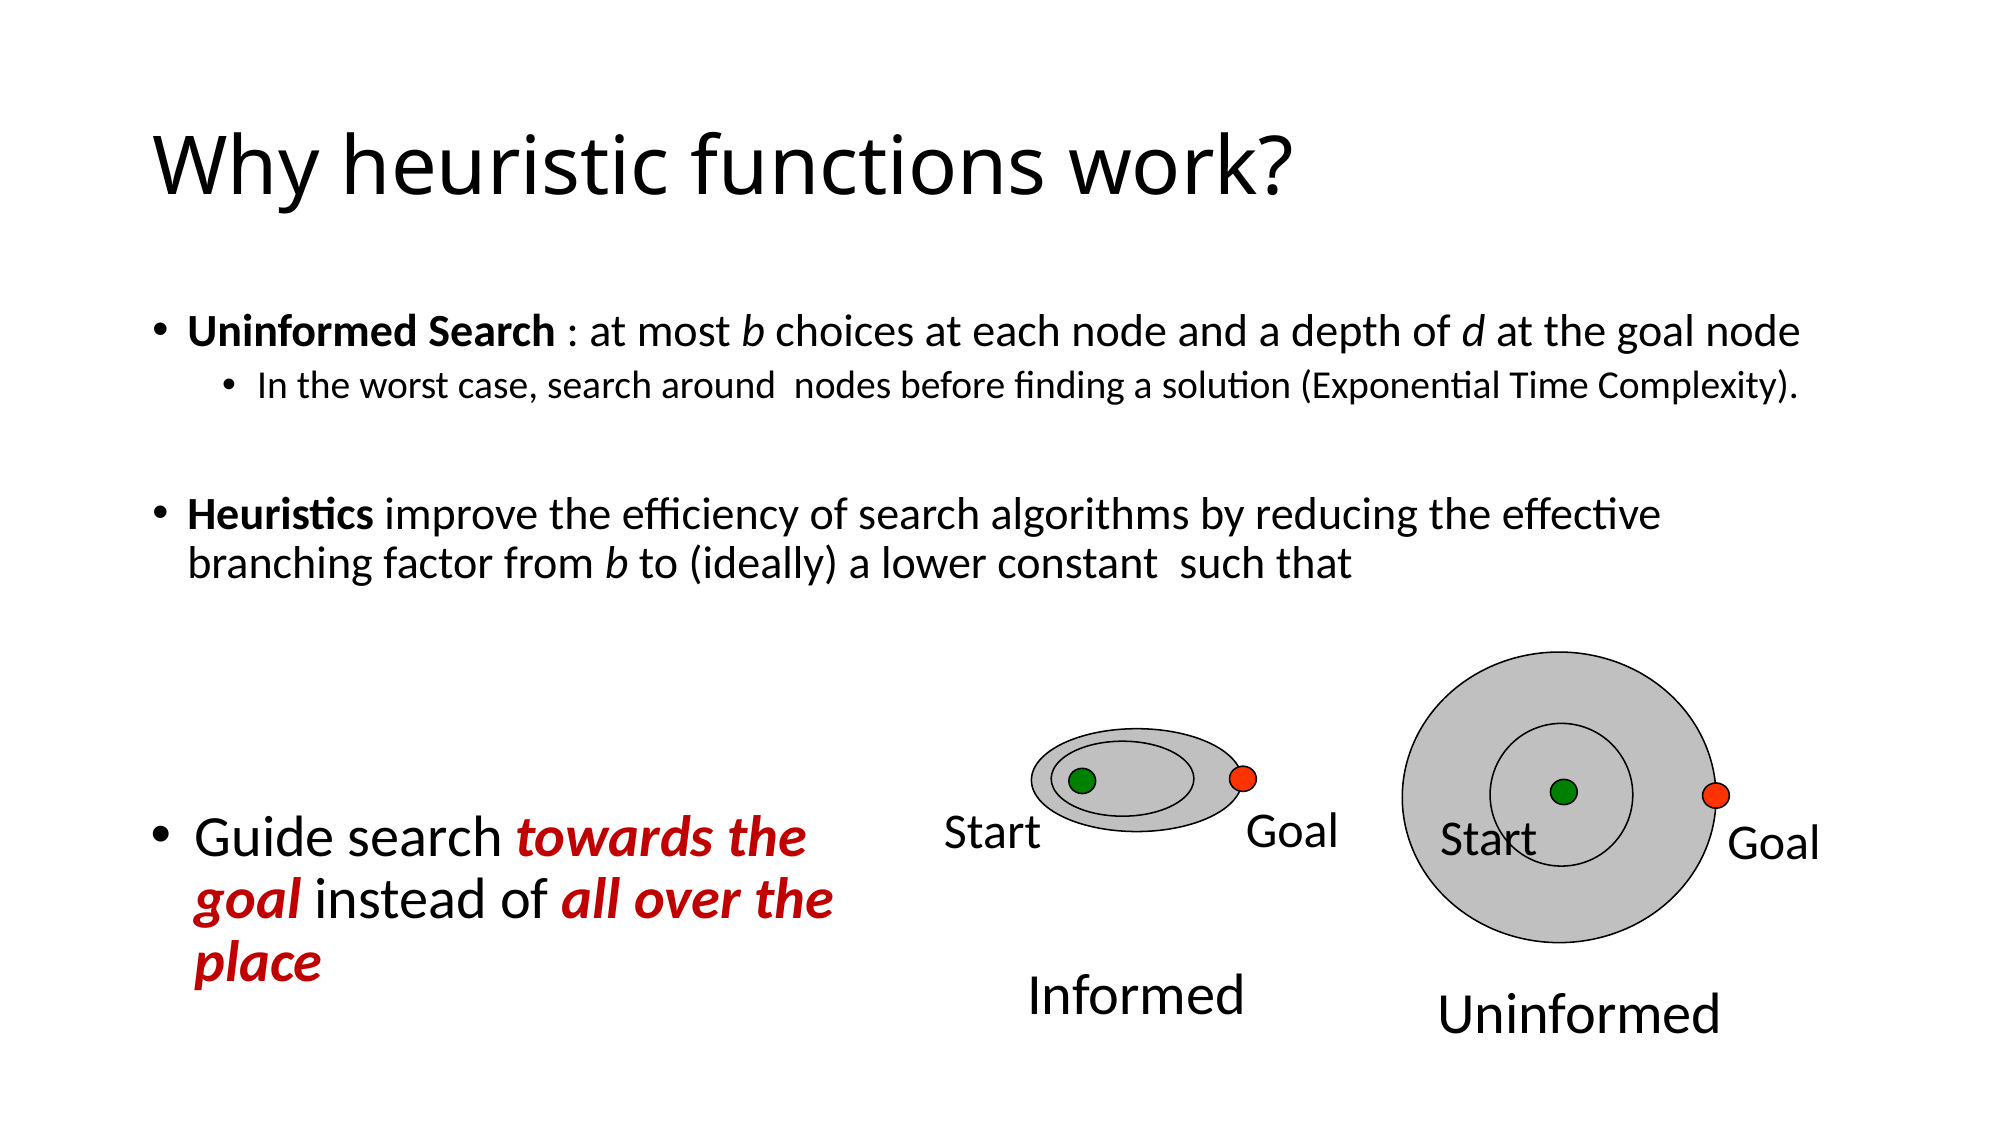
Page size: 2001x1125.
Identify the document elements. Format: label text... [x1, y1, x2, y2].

text_box Informed [1012, 948, 1261, 1034]
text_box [929, 728, 1381, 867]
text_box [1402, 651, 1863, 943]
text_box Uninformed [1422, 967, 1738, 1053]
title Why heuristic functions work? [137, 59, 1863, 278]
text_box [852, 454, 1703, 1125]
list Guide search towards the goal instead of all over the place [135, 798, 852, 1011]
